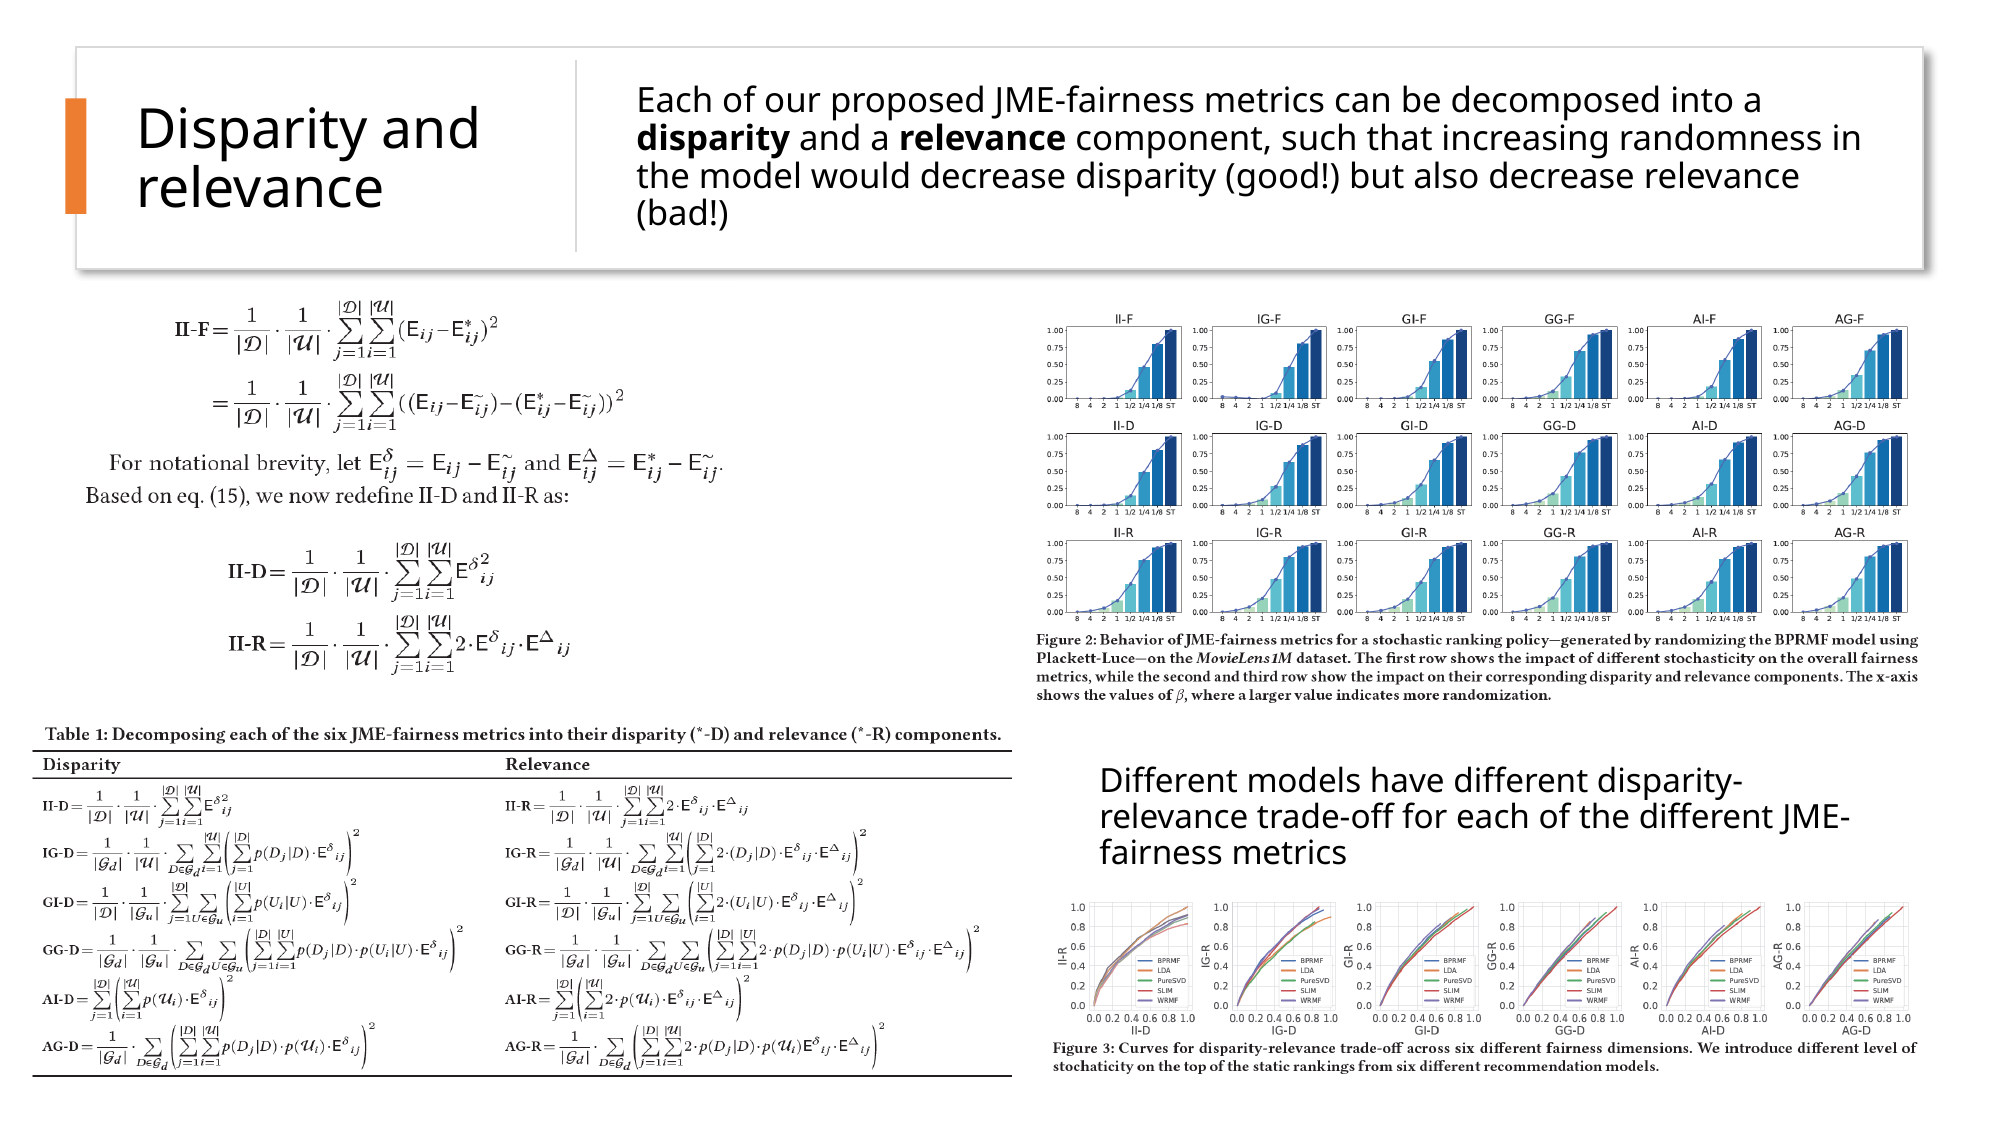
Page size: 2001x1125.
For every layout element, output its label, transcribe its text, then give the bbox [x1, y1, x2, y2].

text_box [64, 97, 87, 215]
list Each of our proposed JME-fairness metrics can be decomposed into a disparity and a relevance component, such that increasing randomness in the model would decrease disparity (good!) but also decrease relevance (bad!) [621, 75, 1879, 242]
title Disparity and relevance [121, 76, 531, 244]
picture [29, 718, 1031, 1082]
text_box [75, 46, 1924, 270]
text_box Different models have different disparity-relevance trade-off for each of the different JME-fairness metrics [1084, 747, 1871, 888]
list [76, 281, 733, 681]
picture [1045, 893, 1924, 1078]
picture [1030, 306, 1924, 710]
